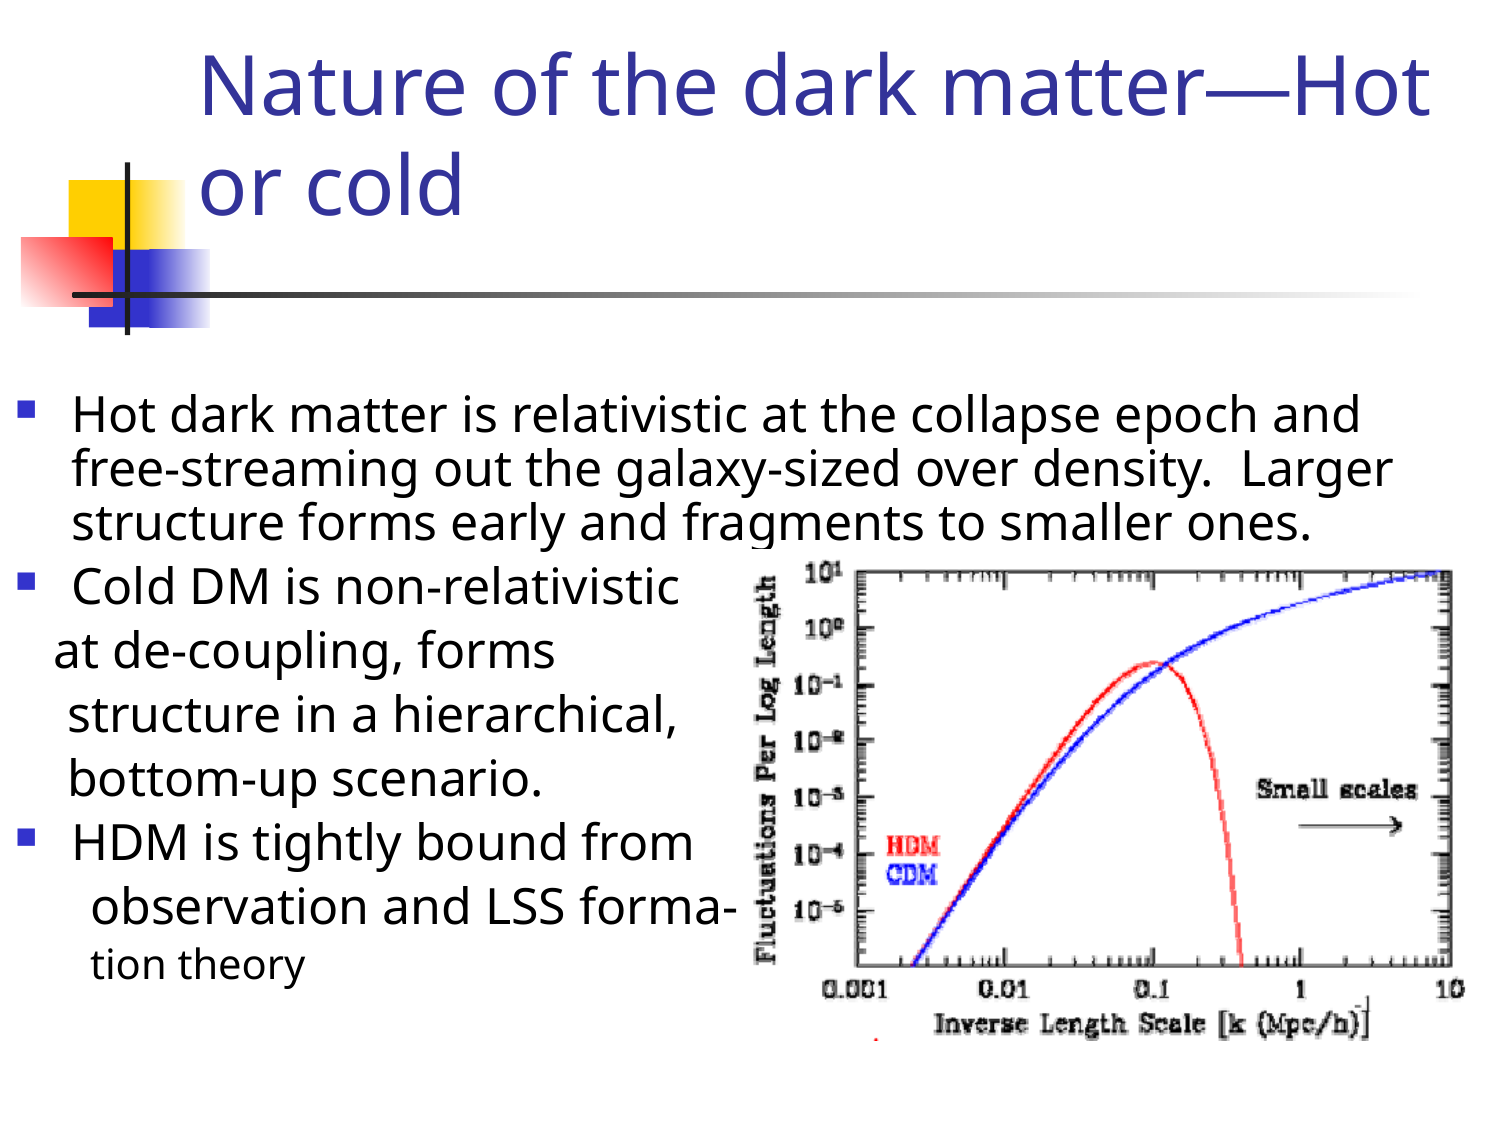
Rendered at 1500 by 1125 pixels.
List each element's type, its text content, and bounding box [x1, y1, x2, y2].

title Nature of the dark matter—Hot or cold [182, 0, 1462, 241]
picture [737, 549, 1473, 1041]
list Hot dark matter is relativistic at the collapse epoch and free-streaming out the galaxy-sized over density. Larger structure forms early and fragments to smaller ones. Cold DM is non-relativistic at de-coupling, forms structure in a hierarchical, bottom-up scenario. HDM is tightly bound from observation and LSS forma- tion theory [0, 381, 1426, 1125]
